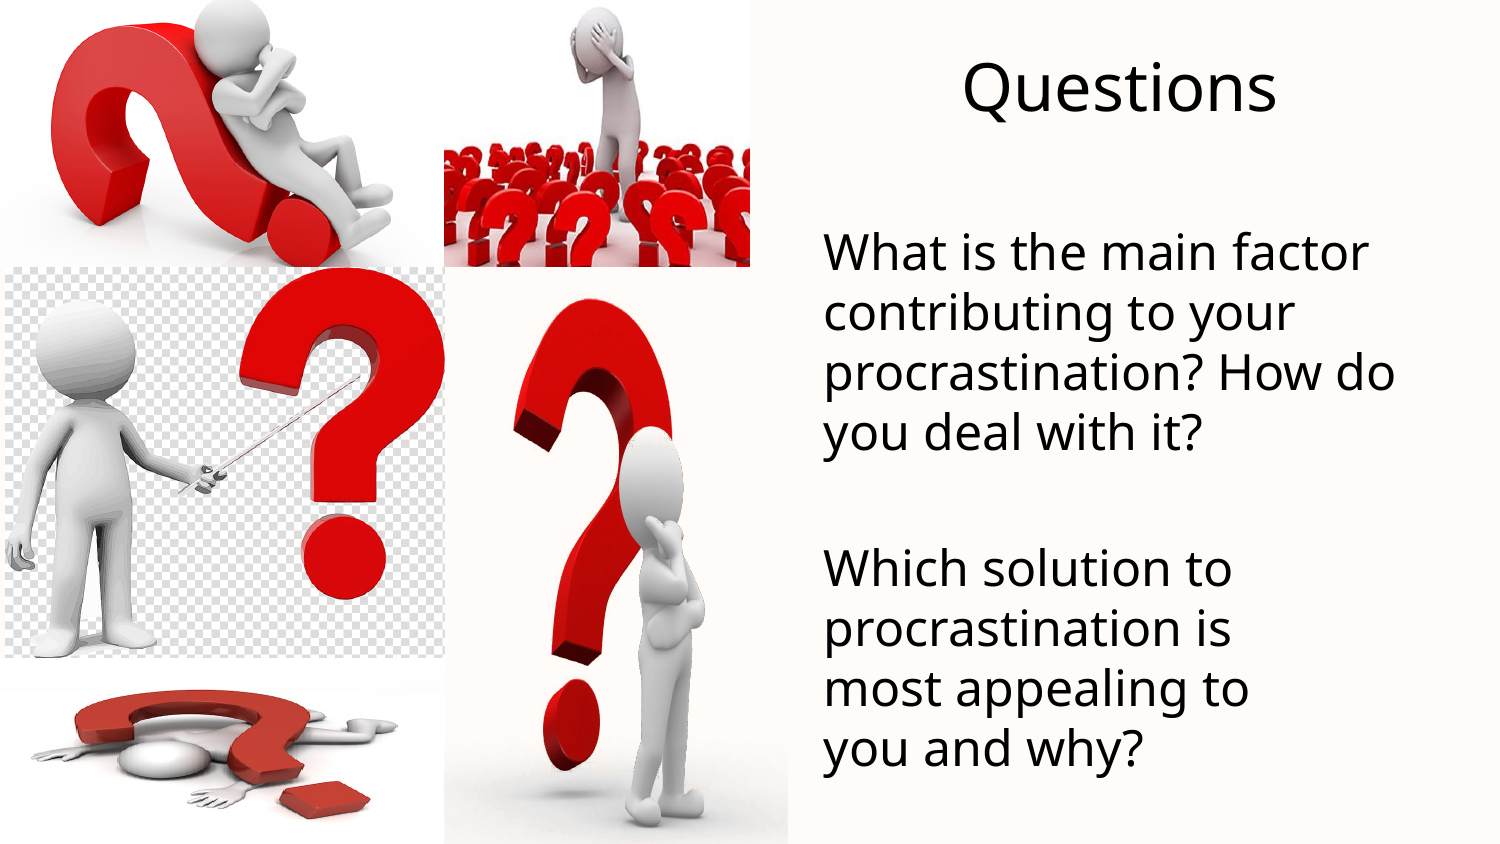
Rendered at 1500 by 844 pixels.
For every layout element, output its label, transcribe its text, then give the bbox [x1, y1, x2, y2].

picture [0, 0, 789, 844]
text_box What is the main factor contributing to your procrastination? How do you deal with it? [808, 213, 1431, 469]
text_box Questions [946, 37, 1294, 132]
text_box Which solution to procrastination is most appealing to you and why? [808, 529, 1296, 785]
